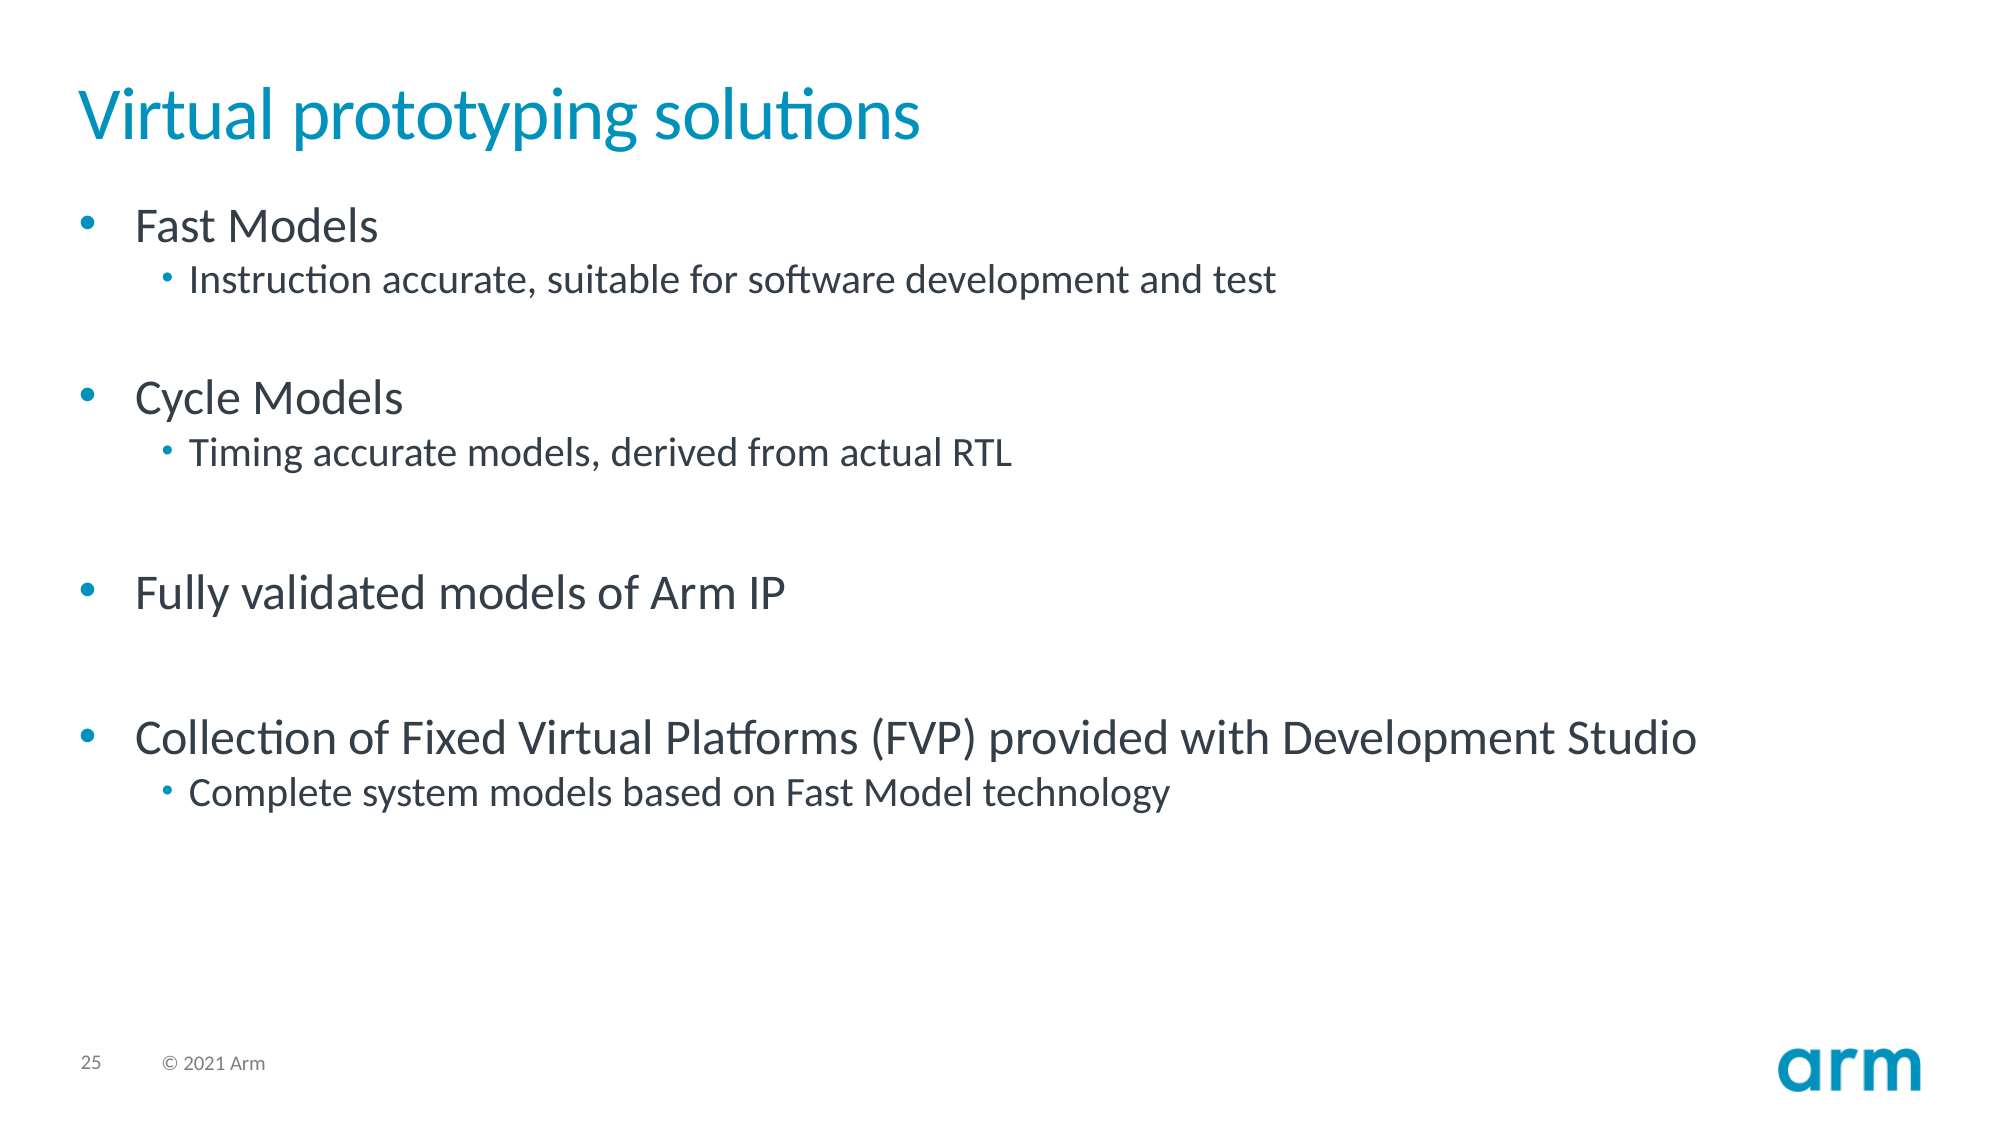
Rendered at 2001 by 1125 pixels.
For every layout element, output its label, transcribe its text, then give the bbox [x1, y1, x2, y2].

title Virtual prototyping solutions [78, 78, 1922, 186]
list Fast Models Instruction accurate, suitable for software development and test Cycle Models Timing accurate models, derived from actual RTL Fully validated models of Arm IP Collection of Fixed Virtual Platforms (FVP) provided with Development Studio Complete system models based on Fast Model technology [78, 192, 1922, 863]
picture [1777, 1047, 1922, 1093]
